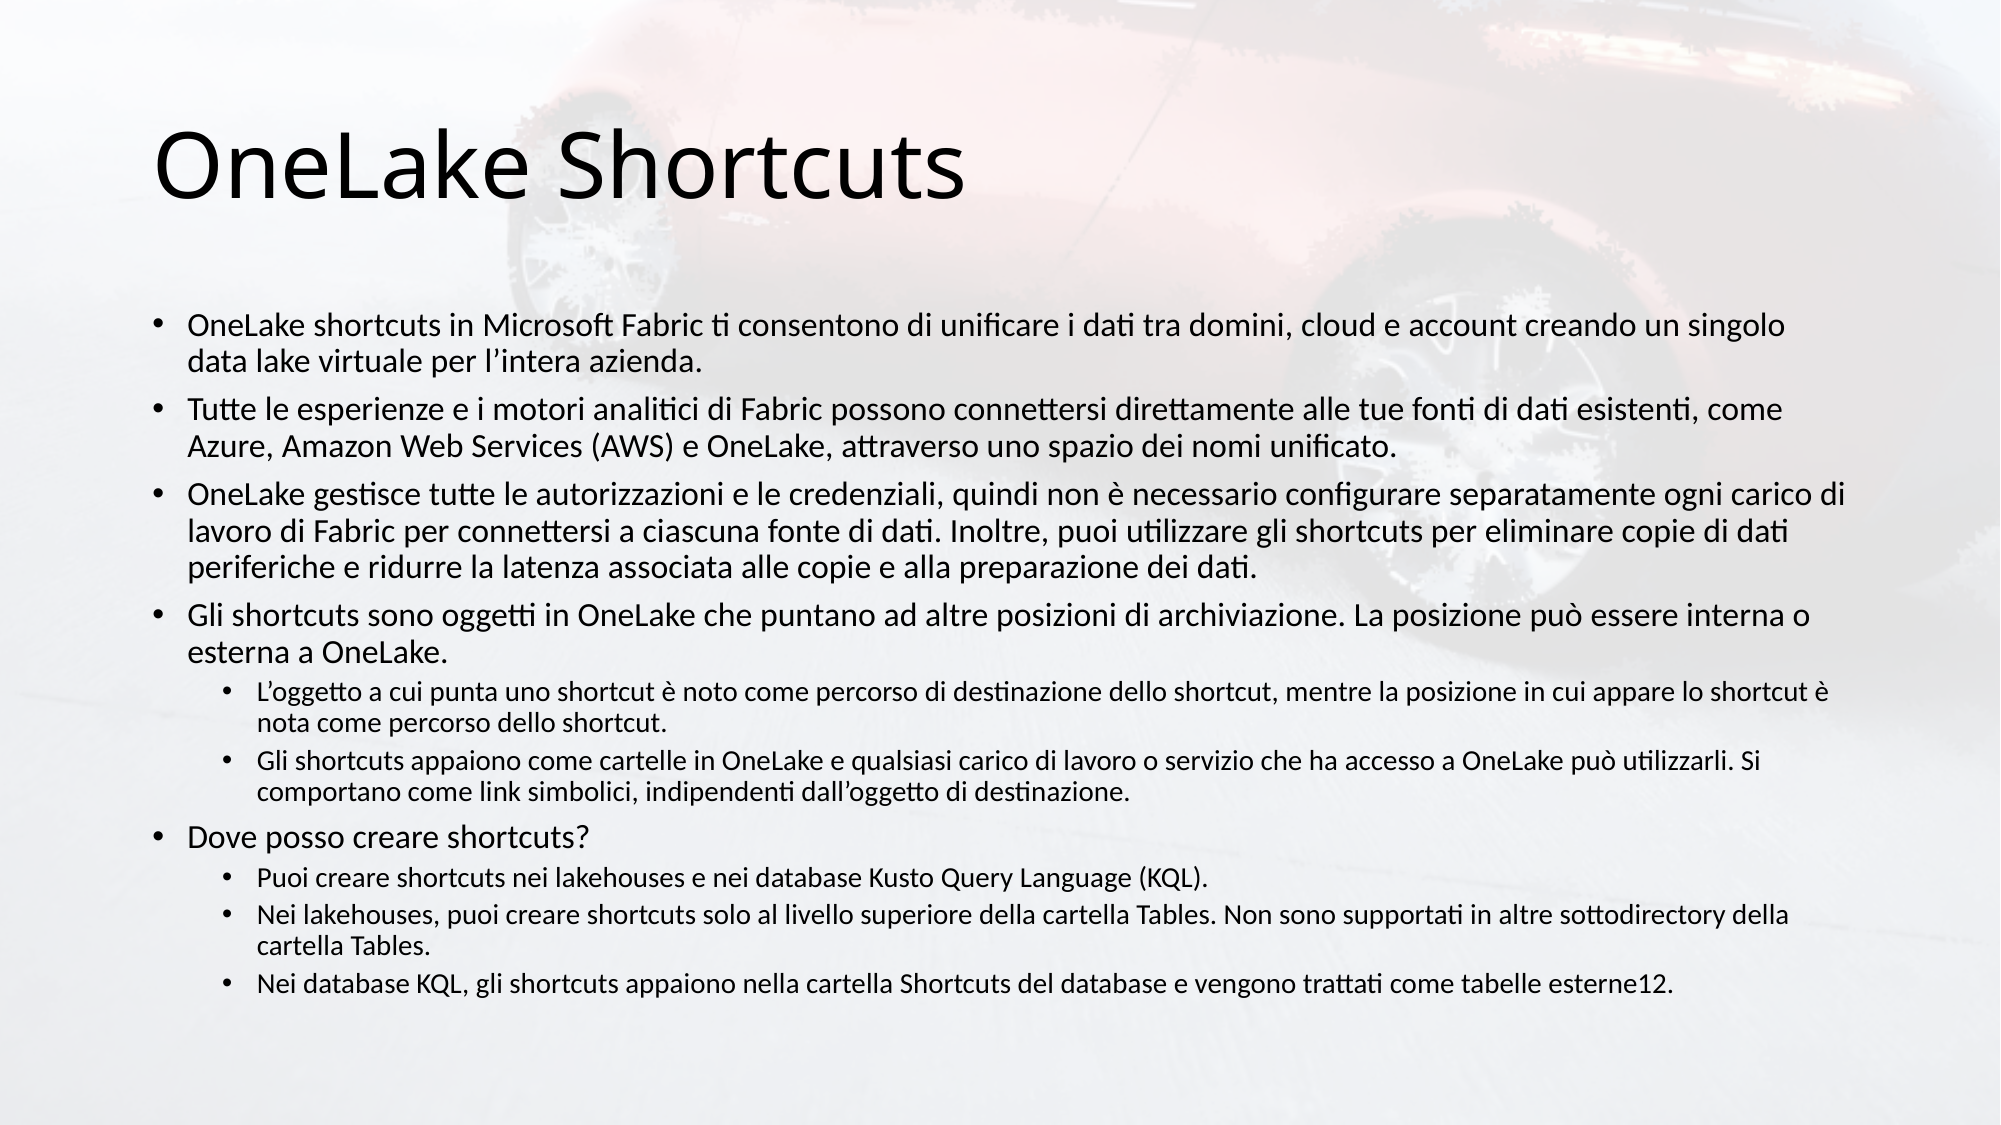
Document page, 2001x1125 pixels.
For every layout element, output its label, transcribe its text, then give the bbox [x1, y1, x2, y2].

list OneLake shortcuts in Microsoft Fabric ti consentono di unificare i dati tra domini, cloud e account creando un singolo data lake virtuale per l’intera azienda. Tutte le esperienze e i motori analitici di Fabric possono connettersi direttamente alle tue fonti di dati esistenti, come Azure, Amazon Web Services (AWS) e OneLake, attraverso uno spazio dei nomi unificato. OneLake gestisce tutte le autorizzazioni e le credenziali, quindi non è necessario configurare separatamente ogni carico di lavoro di Fabric per connettersi a ciascuna fonte di dati. Inoltre, puoi utilizzare gli shortcuts per eliminare copie di dati periferiche e ridurre la latenza associata alle copie e alla preparazione dei dati. Gli shortcuts sono oggetti in OneLake che puntano ad altre posizioni di archiviazione. La posizione può essere interna o esterna a OneLake. L’oggetto a cui punta uno shortcut è noto come percorso di destinazione dello shortcut, mentre la posizione in cui appare lo shortcut è nota come percorso dello shortcut. Gli shortcuts appaiono come cartelle in OneLake e qualsiasi carico di lavoro o servizio che ha accesso a OneLake può utilizzarli. Si comportano come link simbolici, indipendenti dall’oggetto di destinazione. Dove posso creare shortcuts? Puoi creare shortcuts nei lakehouses e nei database Kusto Query Language (KQL). Nei lakehouses, puoi creare shortcuts solo al livello superiore della cartella Tables. Non sono supportati in altre sottodirectory della cartella Tables. Nei database KQL, gli shortcuts appaiono nella cartella Shortcuts del database e vengono trattati come tabelle esterne12. [137, 299, 1863, 1014]
title OneLake Shortcuts [137, 59, 1863, 278]
